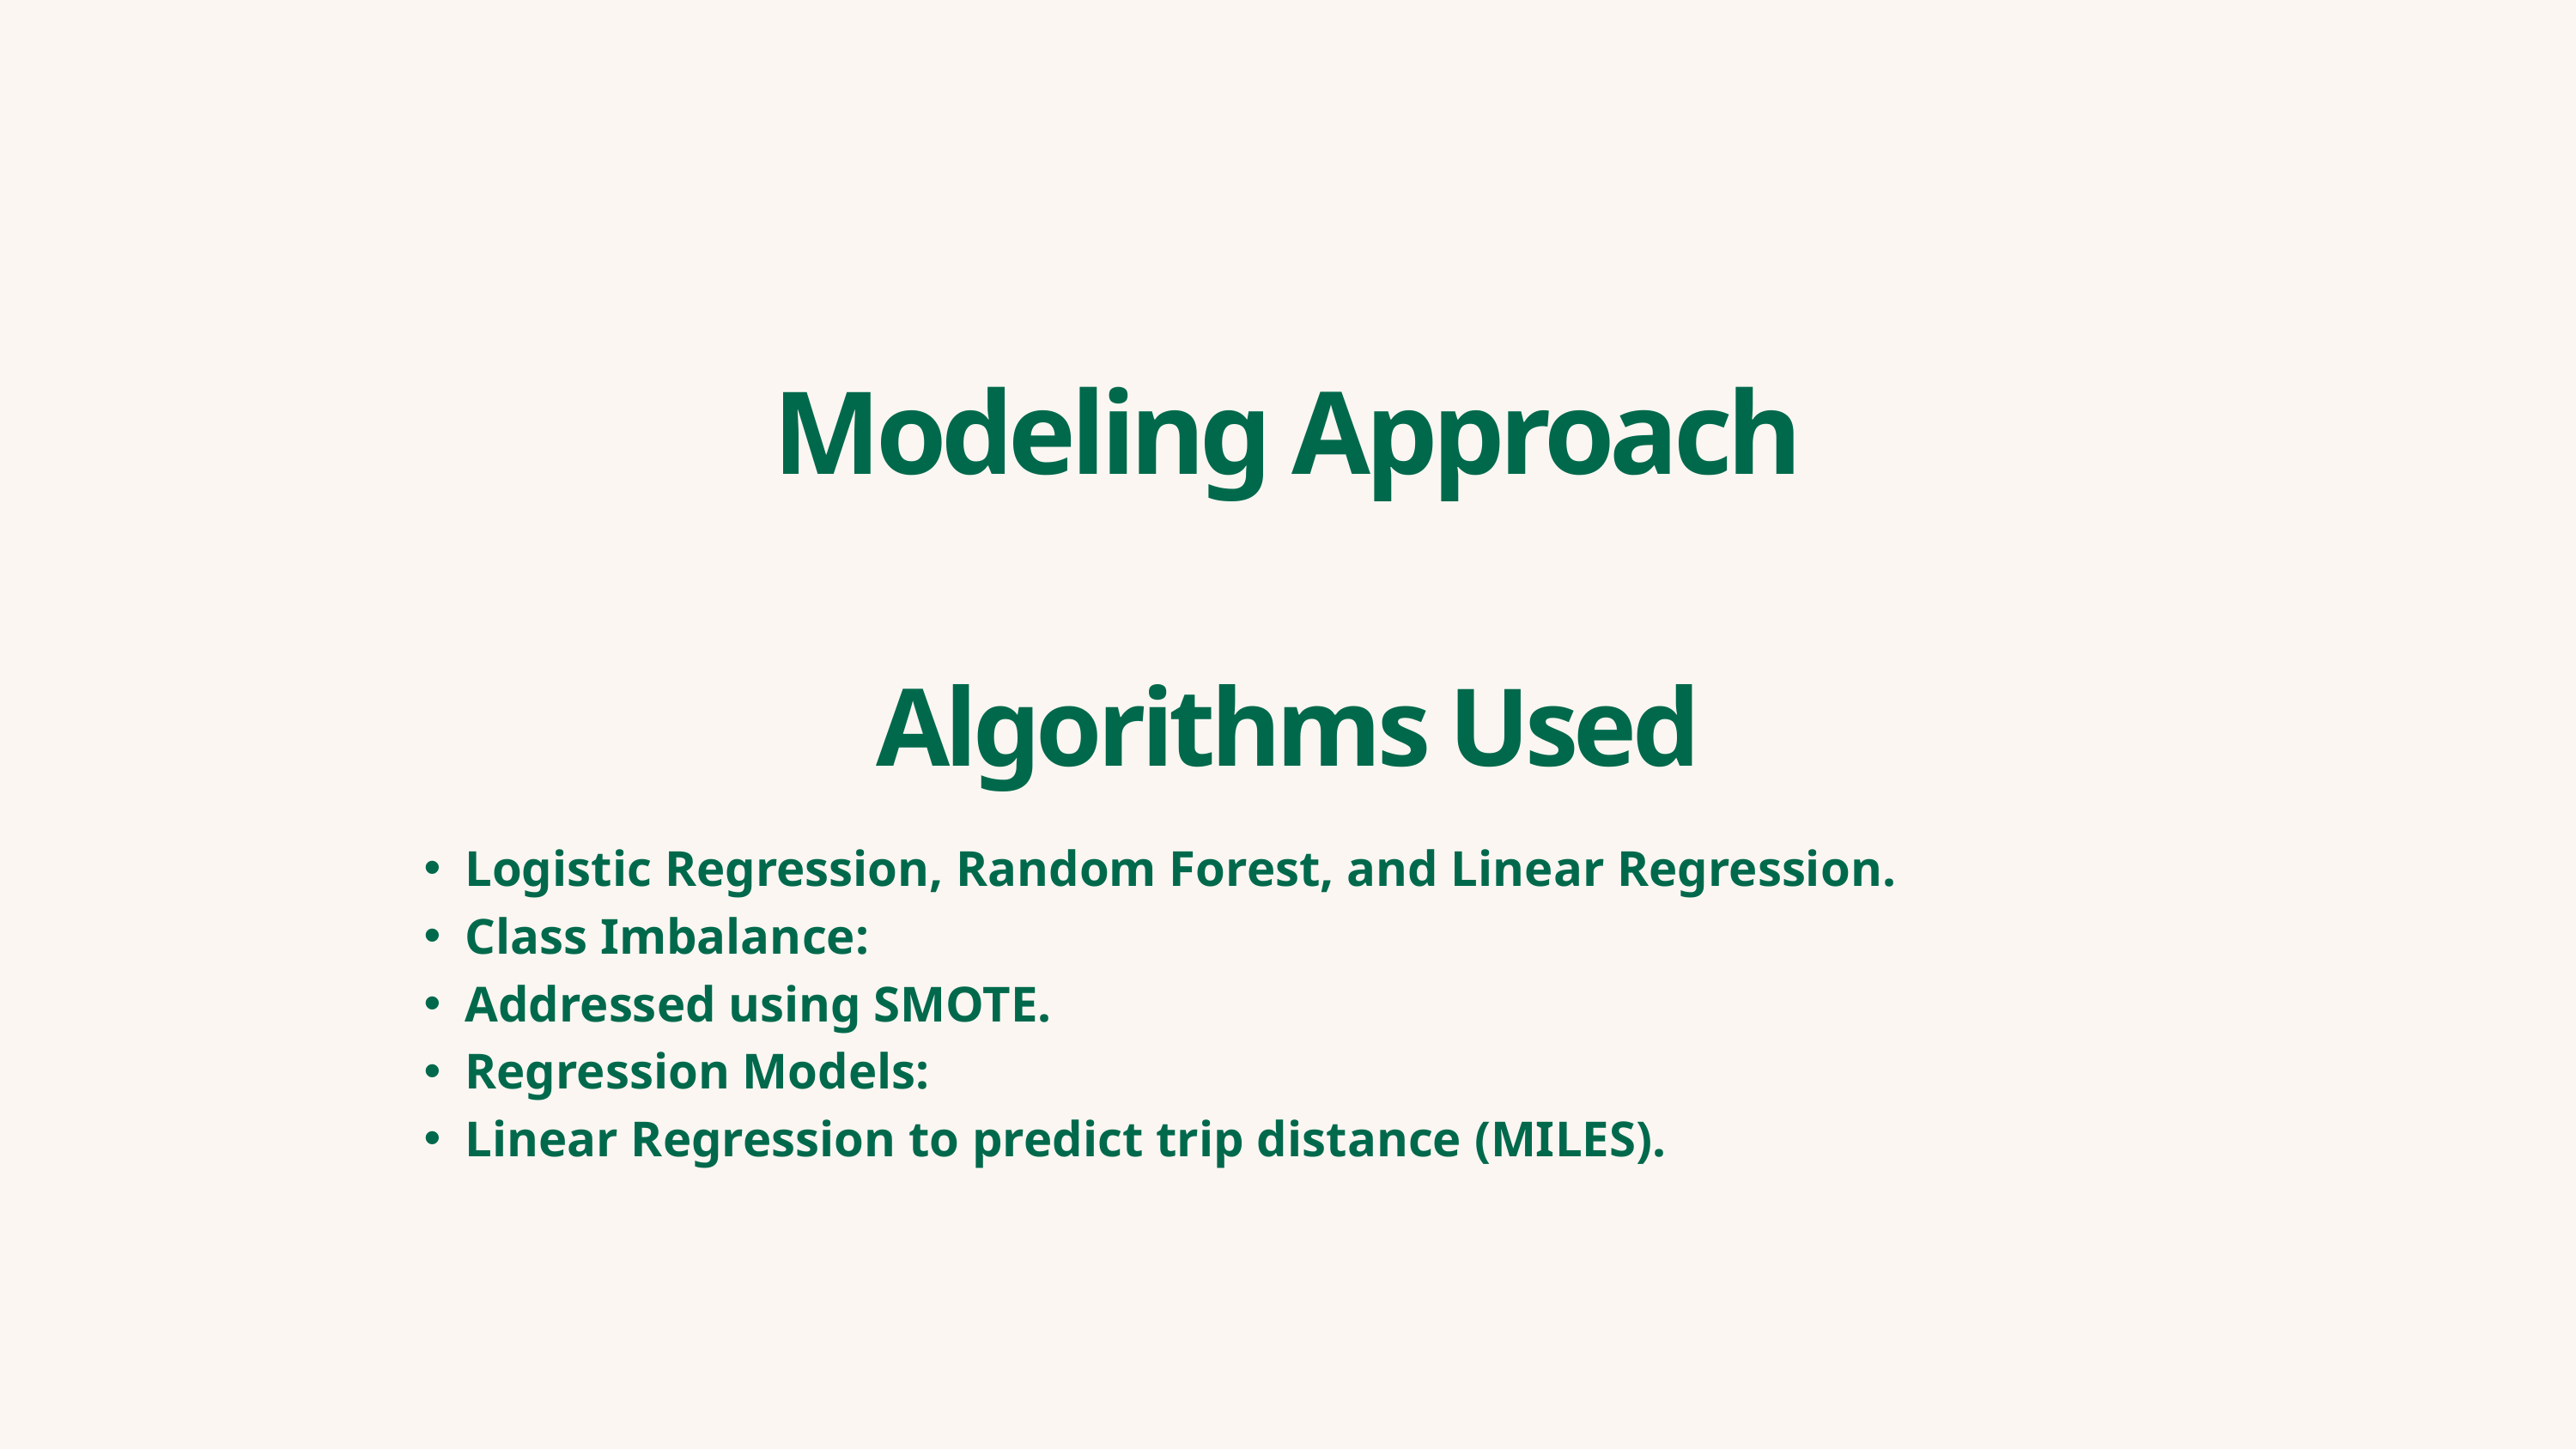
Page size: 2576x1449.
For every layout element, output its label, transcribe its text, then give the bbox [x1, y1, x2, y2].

text_box Modeling Approach [623, 393, 1952, 497]
text_box Algorithms Used [336, 690, 2240, 788]
text_box Logistic Regression, Random Forest, and Linear Regression. Class Imbalance: Addressed using SMOTE. Regression Models: Linear Regression to predict trip distance (MILES). [382, 828, 2194, 1167]
